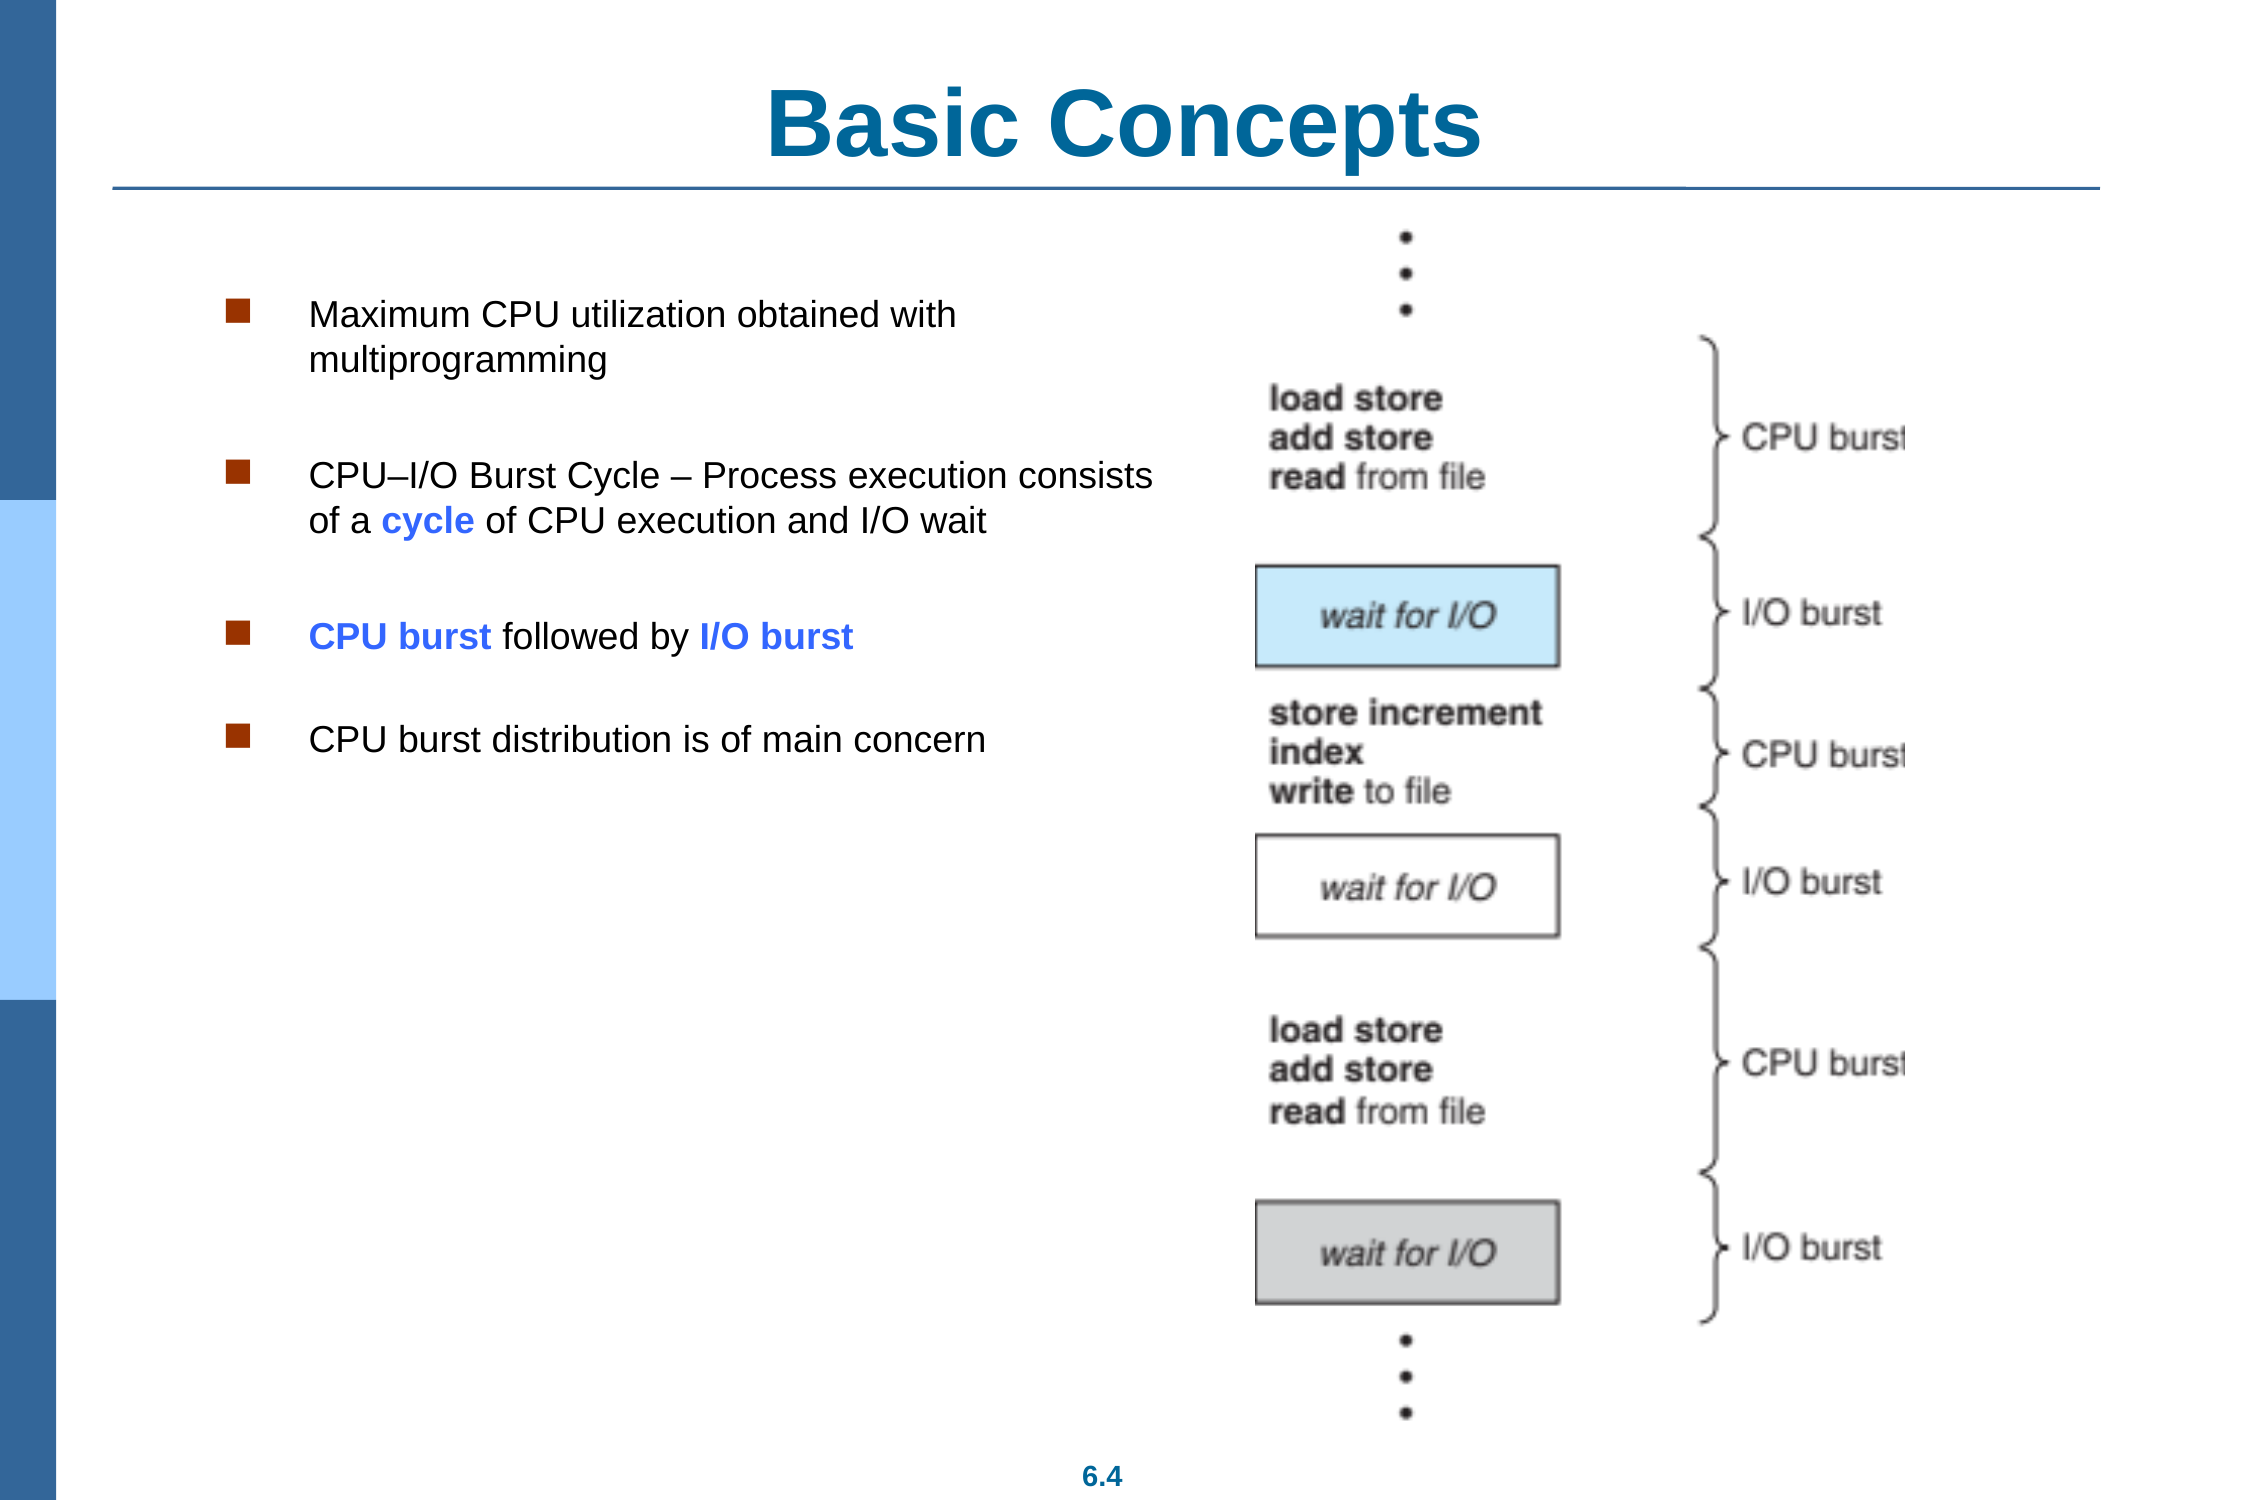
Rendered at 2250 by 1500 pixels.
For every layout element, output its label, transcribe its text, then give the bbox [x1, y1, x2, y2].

list Maximum CPU utilization obtained with multiprogramming CPU–I/O Burst Cycle – Process execution consists of a cycle of CPU execution and I/O wait CPU burst followed by I/O burst CPU burst distribution is of main concern [207, 278, 1186, 1385]
picture [1254, 214, 1906, 1431]
title Basic Concepts [112, 60, 2138, 187]
